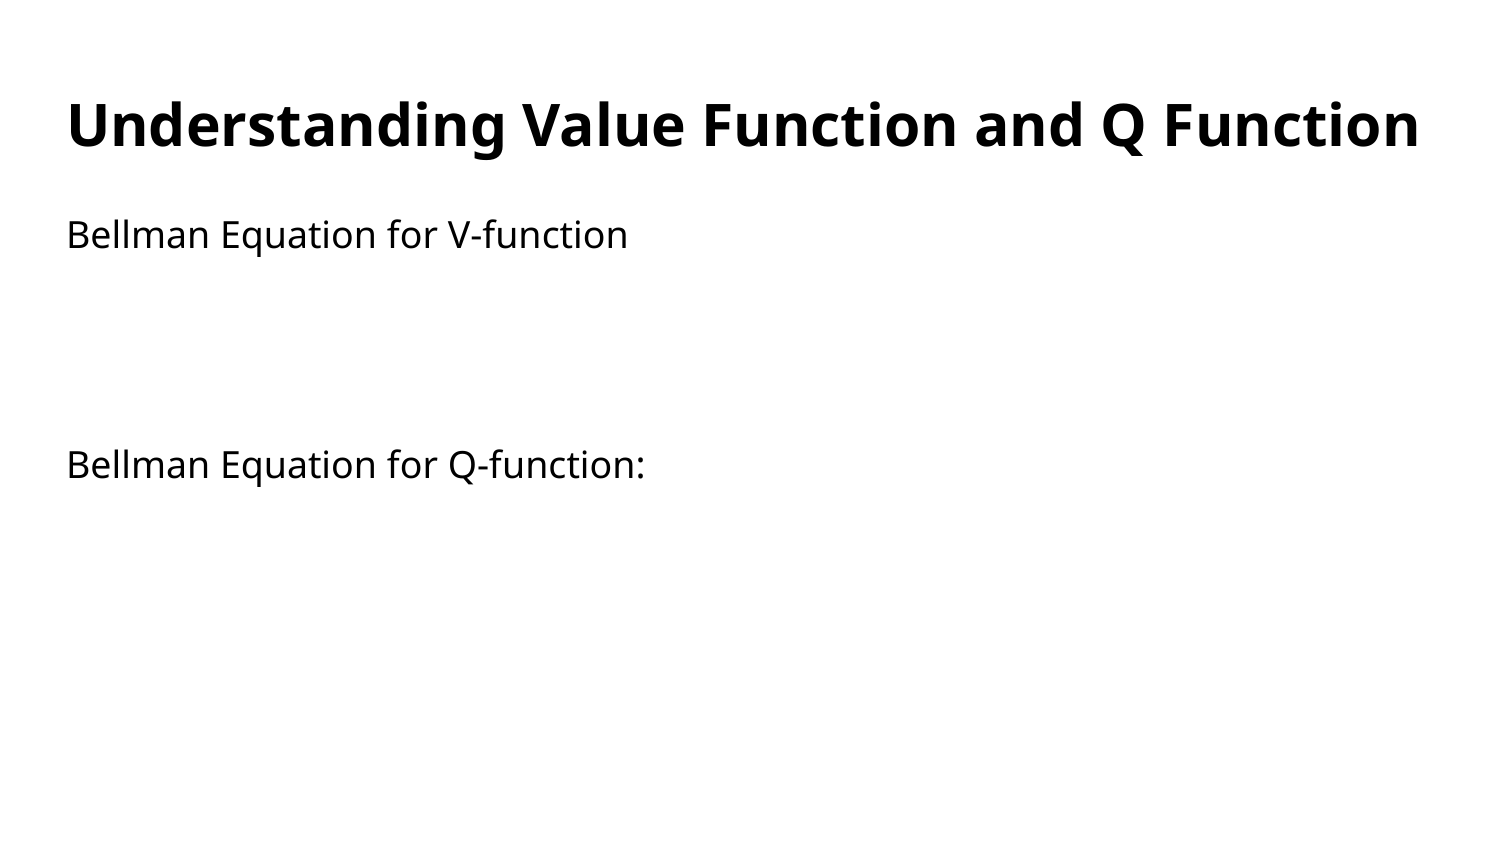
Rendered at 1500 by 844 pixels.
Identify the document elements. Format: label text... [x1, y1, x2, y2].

title Understanding Value Function and Q Function [51, 72, 1449, 176]
